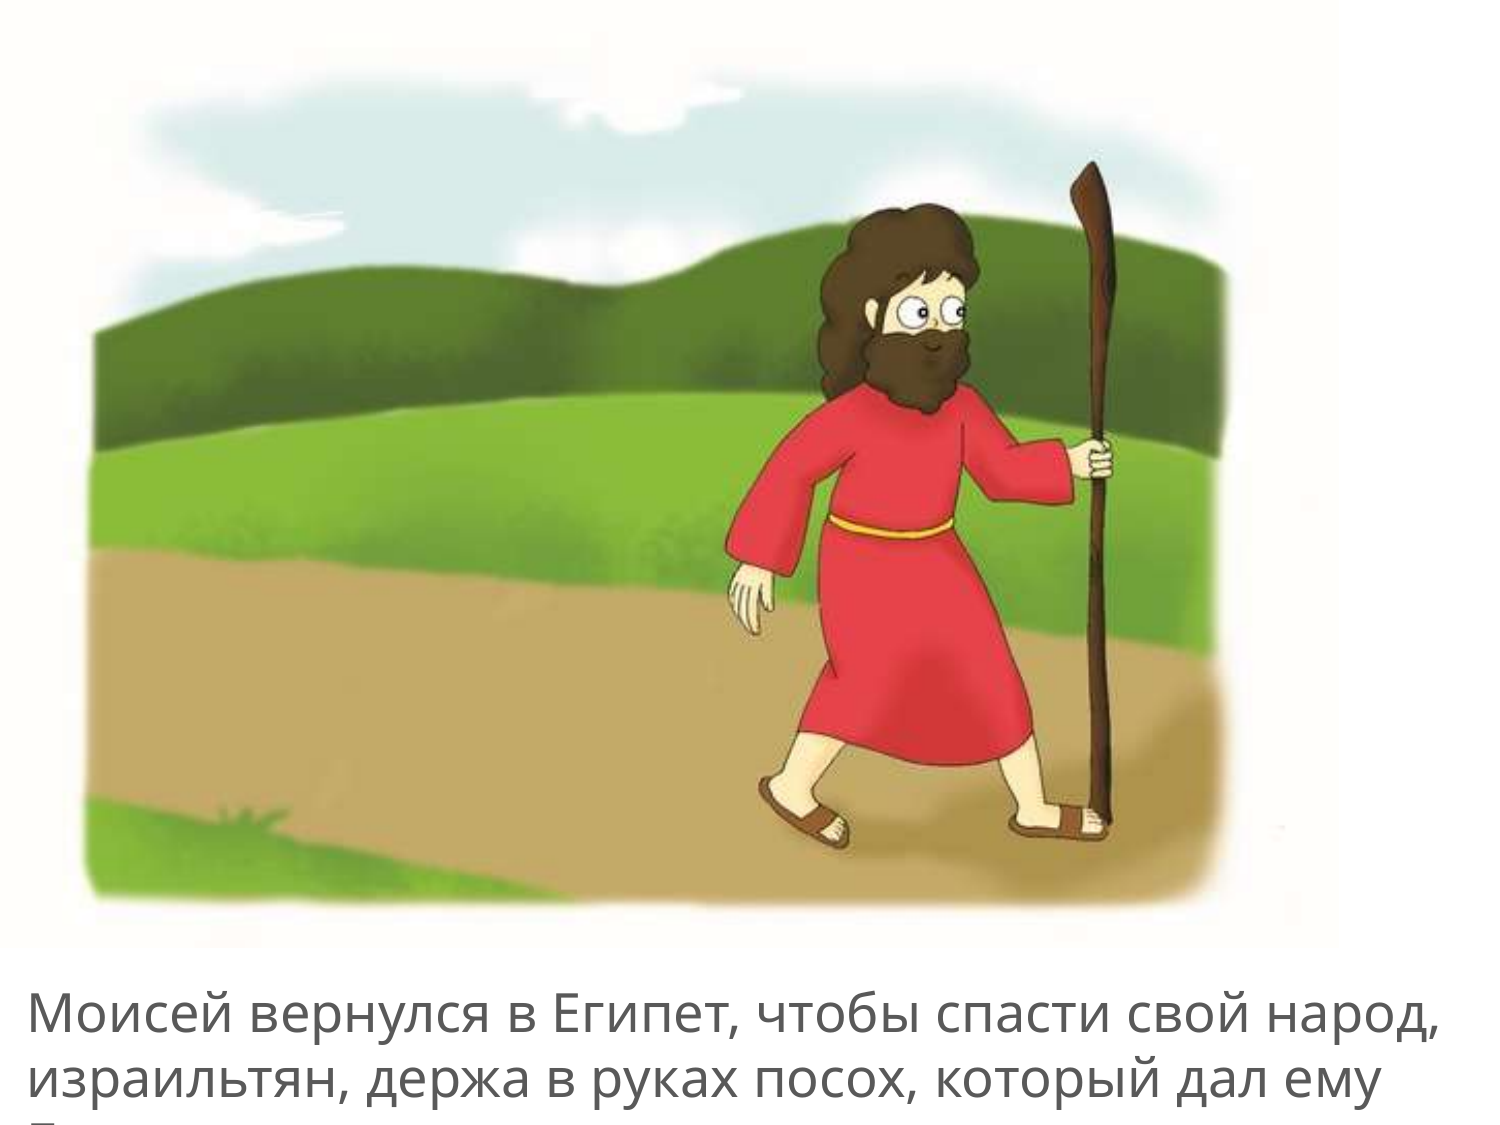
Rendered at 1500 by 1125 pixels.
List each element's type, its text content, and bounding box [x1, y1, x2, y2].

picture [0, 0, 1339, 948]
text_box Моисей вернулся в Египет, чтобы спасти свой народ, израильтян, держа в руках посох, который дал ему Бог. [11, 971, 1498, 1125]
